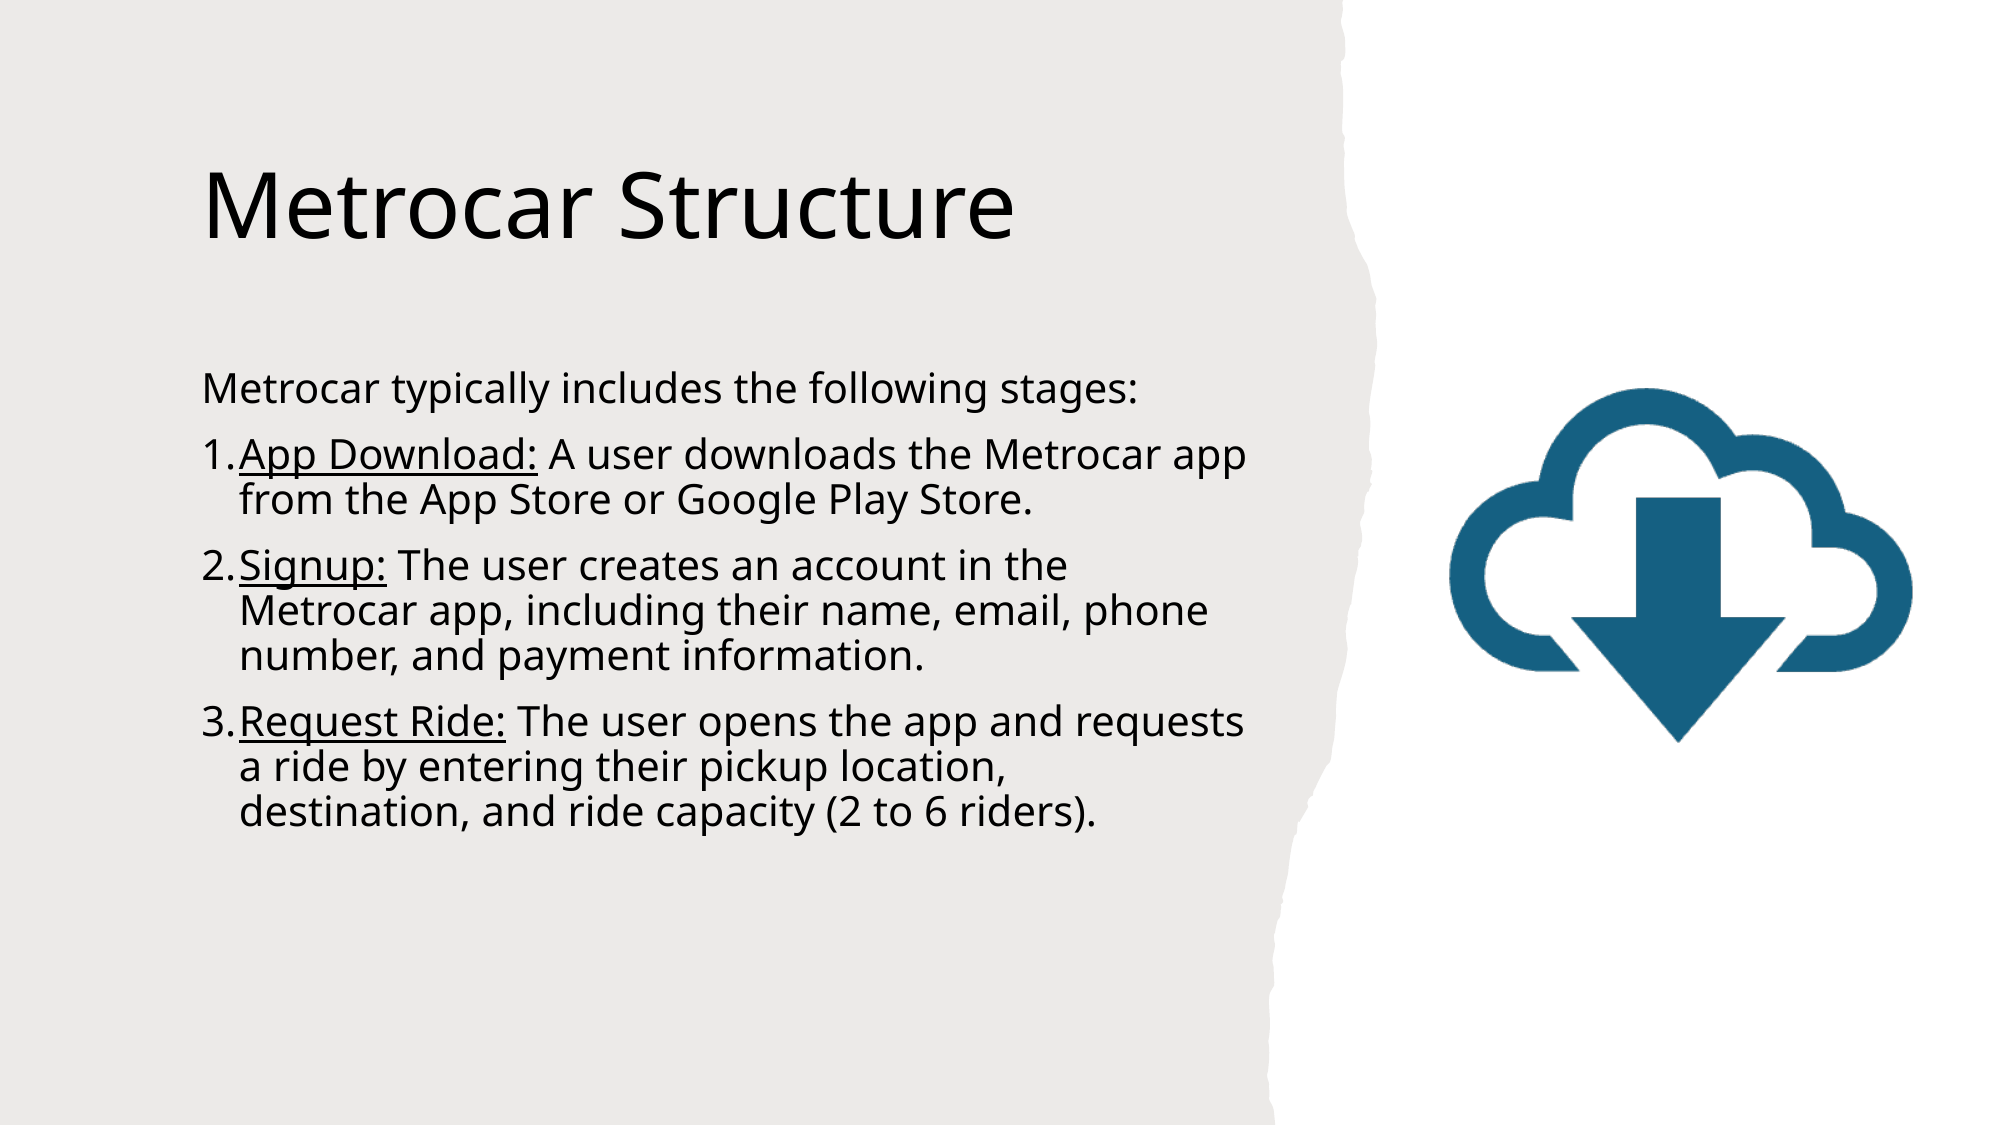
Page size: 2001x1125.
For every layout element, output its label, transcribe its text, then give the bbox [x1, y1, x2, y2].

picture [1442, 325, 1921, 804]
text_box [1269, 0, 2000, 1125]
text_box [0, 0, 1436, 1125]
list Metrocar typically includes the following stages: App Download: A user downloads the Metrocar app from the App Store or Google Play Store. Signup: The user creates an account in the Metrocar app, including their name, email, phone number, and payment information. Request Ride: The user opens the app and requests a ride by entering their pickup location, destination, and ride capacity (2 to 6 riders). [186, 359, 1265, 1002]
title Metrocar Structure [186, 99, 1316, 317]
